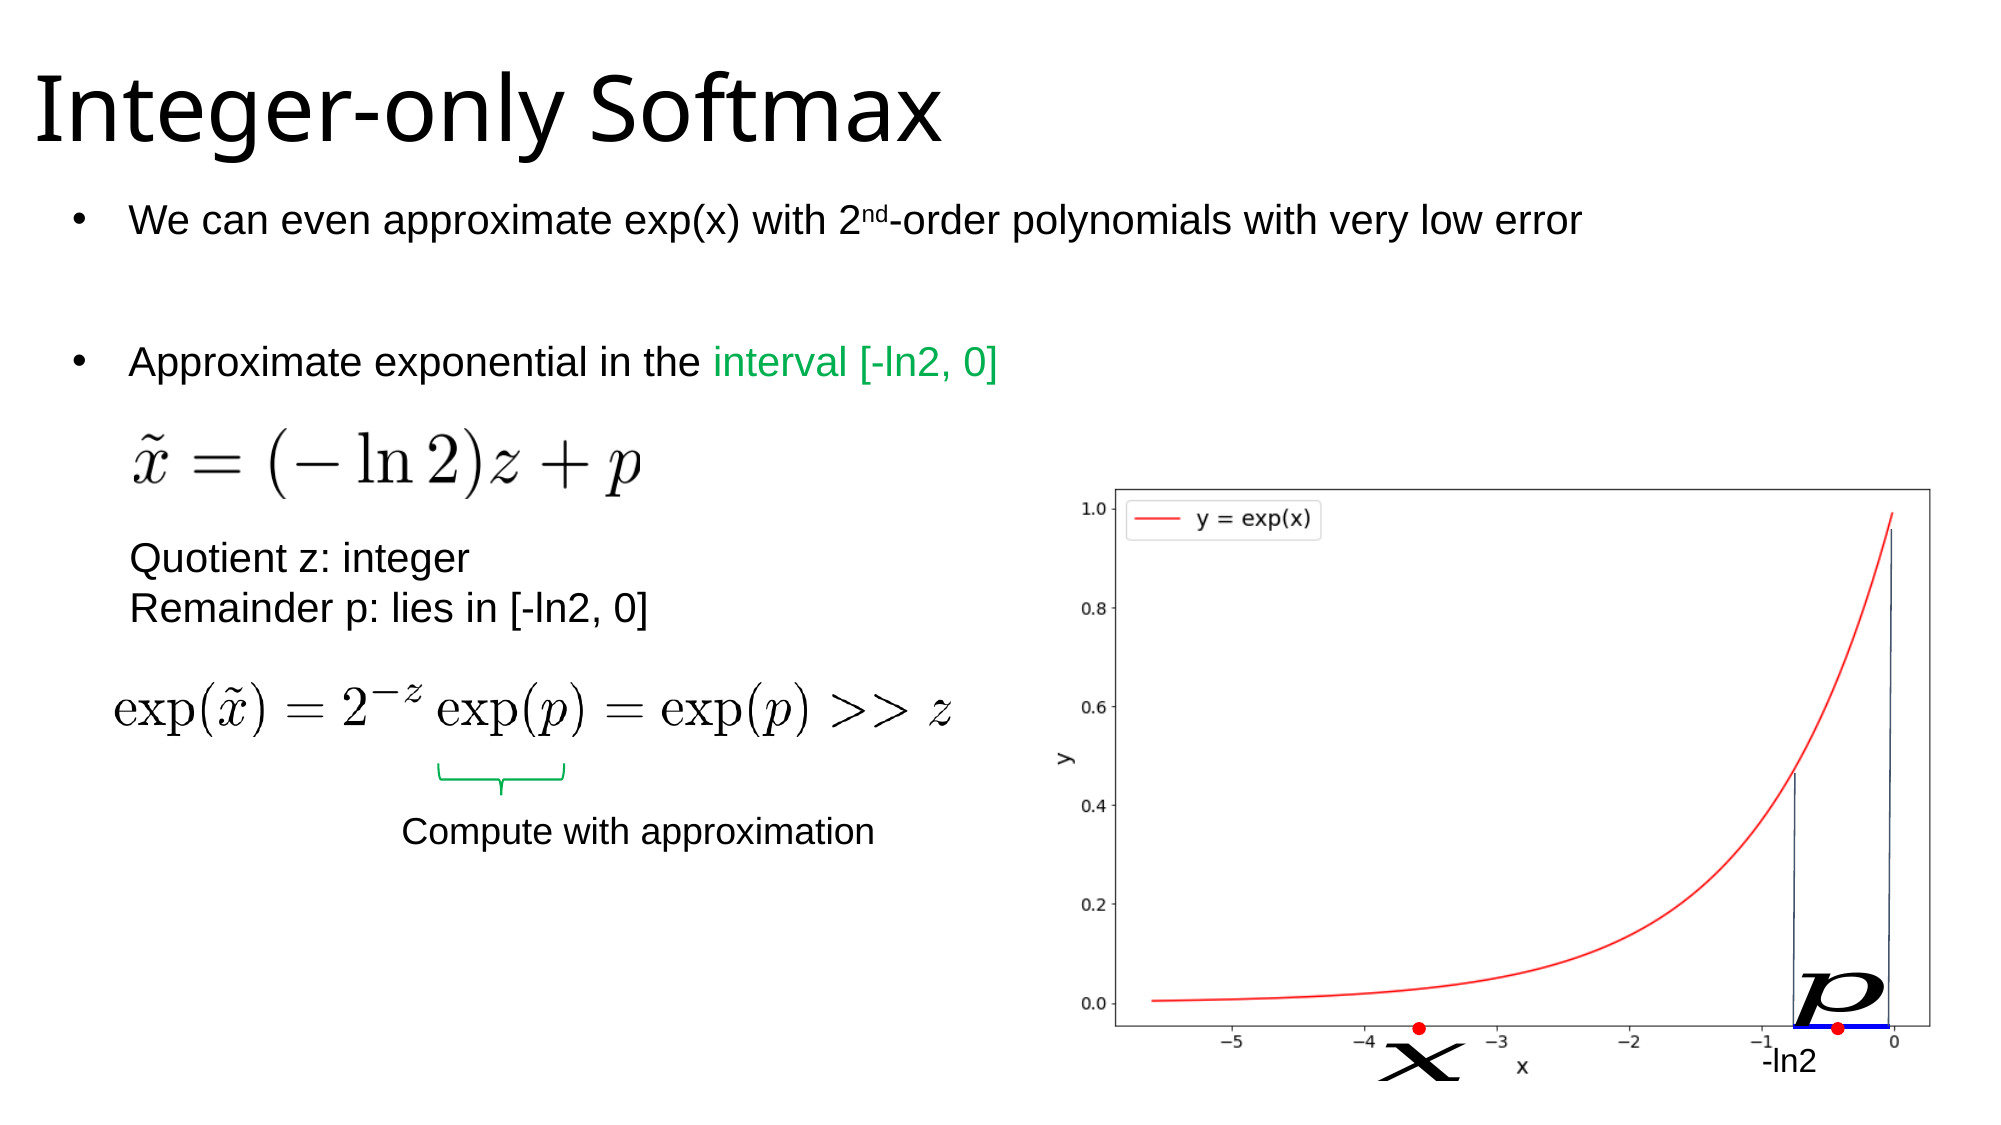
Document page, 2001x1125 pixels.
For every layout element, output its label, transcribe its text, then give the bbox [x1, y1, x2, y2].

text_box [1047, 452, 1984, 1105]
text_box Compute with approximation [386, 799, 891, 860]
picture [114, 682, 951, 737]
text_box We can even approximate exp(x) with 2nd-order polynomials with very low error Approximate exponential in the interval [-ln2, 0] [57, 185, 1935, 1043]
picture [133, 428, 640, 499]
text_box Quotient z: integer Remainder p: lies in [-ln2, 0] [114, 523, 664, 639]
title Integer-only Softmax [19, 3, 1792, 221]
text_box [437, 763, 566, 796]
